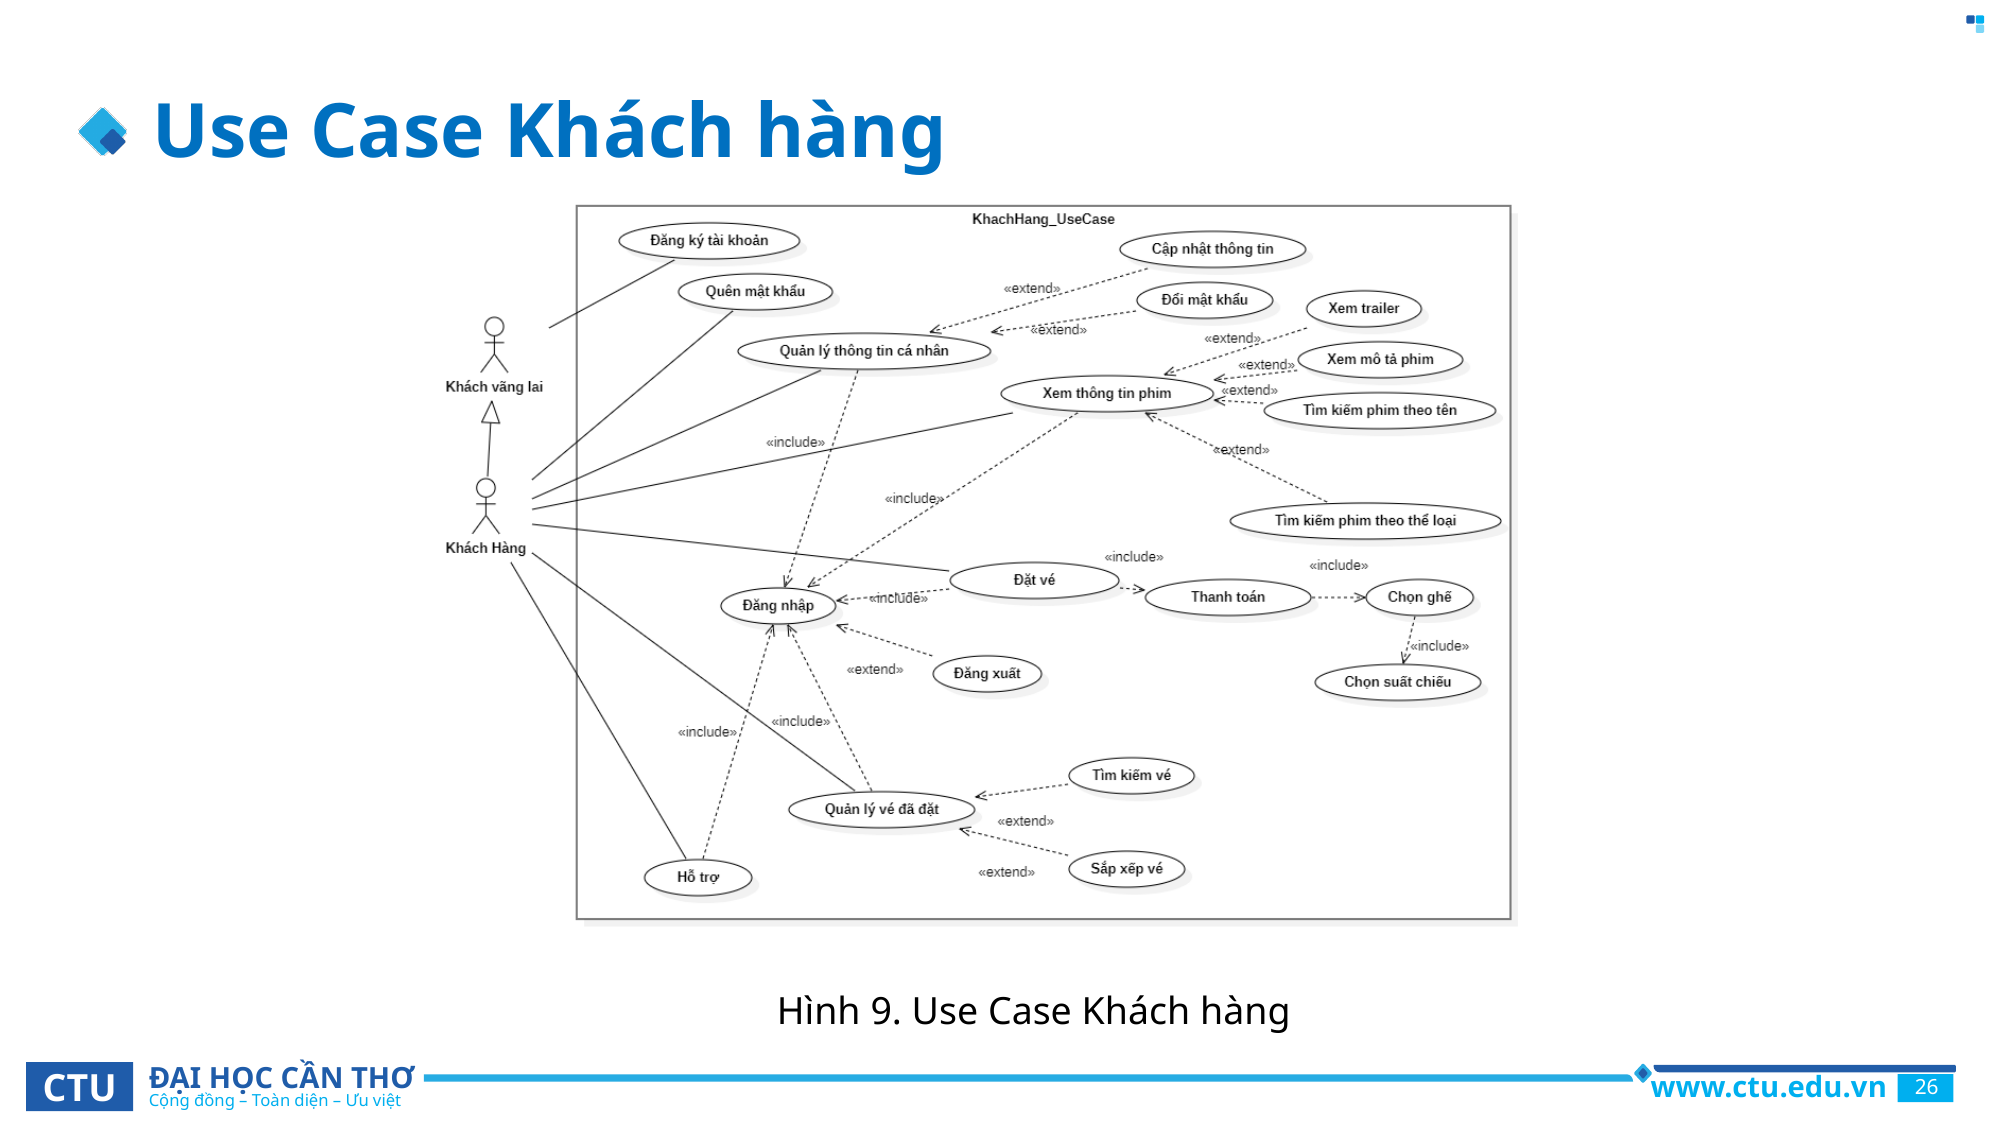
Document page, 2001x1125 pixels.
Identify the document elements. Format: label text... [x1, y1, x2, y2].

title Use Case Khách hàng [137, 24, 1863, 243]
picture [441, 190, 1519, 935]
text_box Hình 9. Use Case Khách hàng [762, 979, 1307, 1039]
picture [78, 107, 127, 156]
